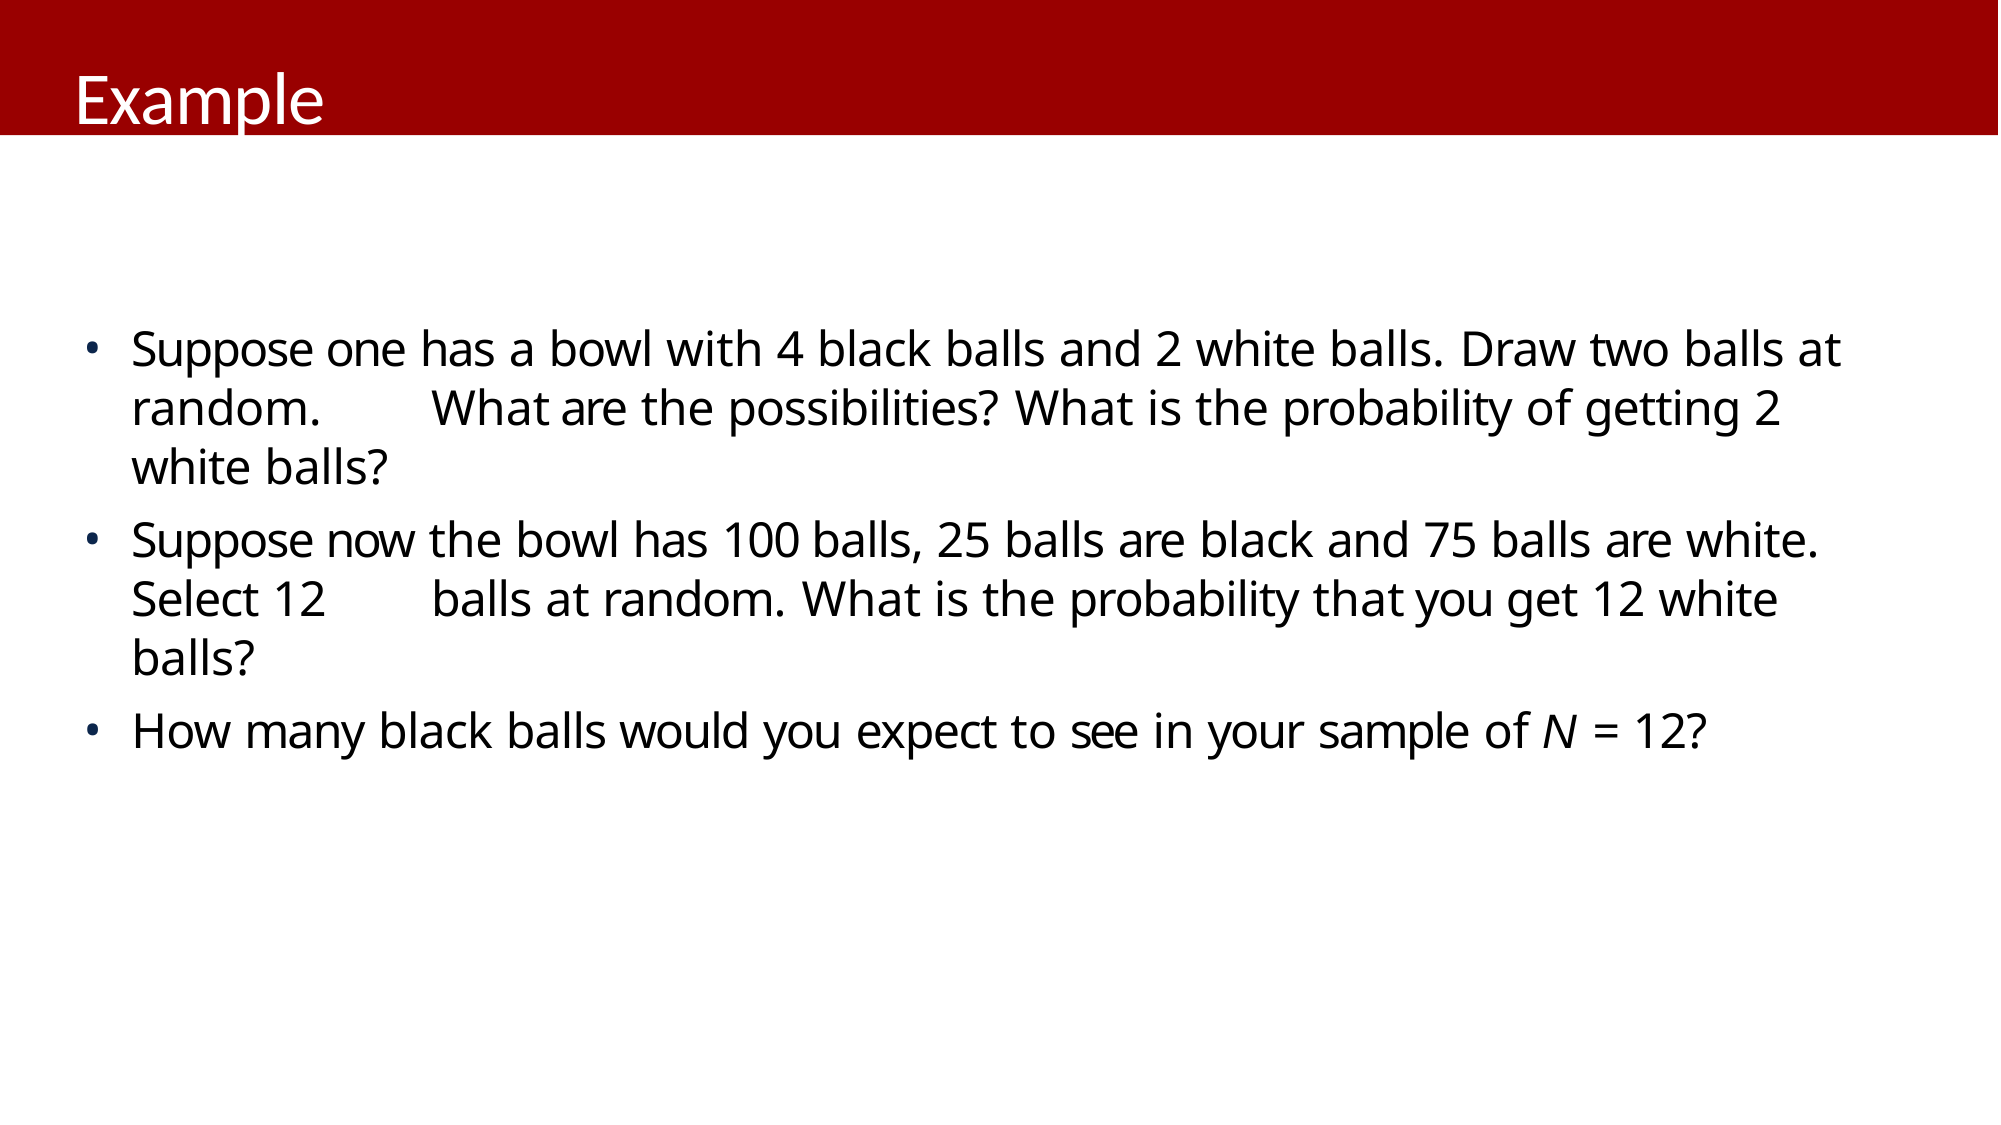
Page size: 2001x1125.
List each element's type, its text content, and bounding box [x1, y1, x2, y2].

title Example [70, 44, 2000, 238]
text_box Suppose one has a bowl with 4 black balls and 2 white balls. Draw two balls at random. What are the possibilities? What is the probability of getting 2 white balls? Suppose now the bowl has 100 balls, 25 balls are black and 75 balls are white. Select 12 balls at random. What is the probability that you get 12 white balls? How many black balls would you expect to see in your sample of N = 12? [70, 314, 1926, 831]
